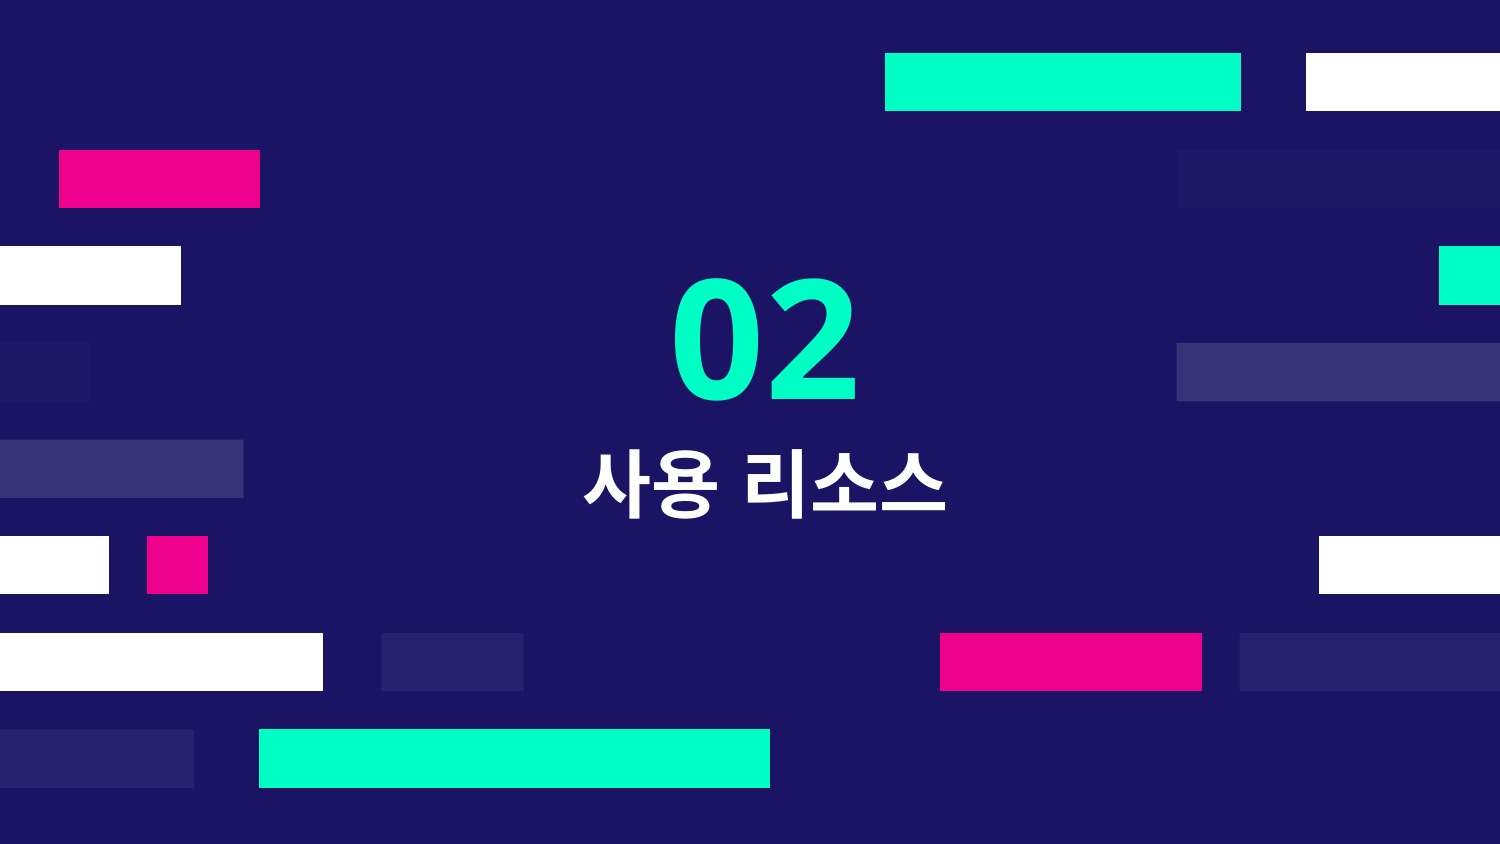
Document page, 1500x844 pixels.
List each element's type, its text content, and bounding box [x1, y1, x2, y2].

title 02 [74, 352, 1457, 434]
title 사용 리소스 [74, 445, 1457, 519]
